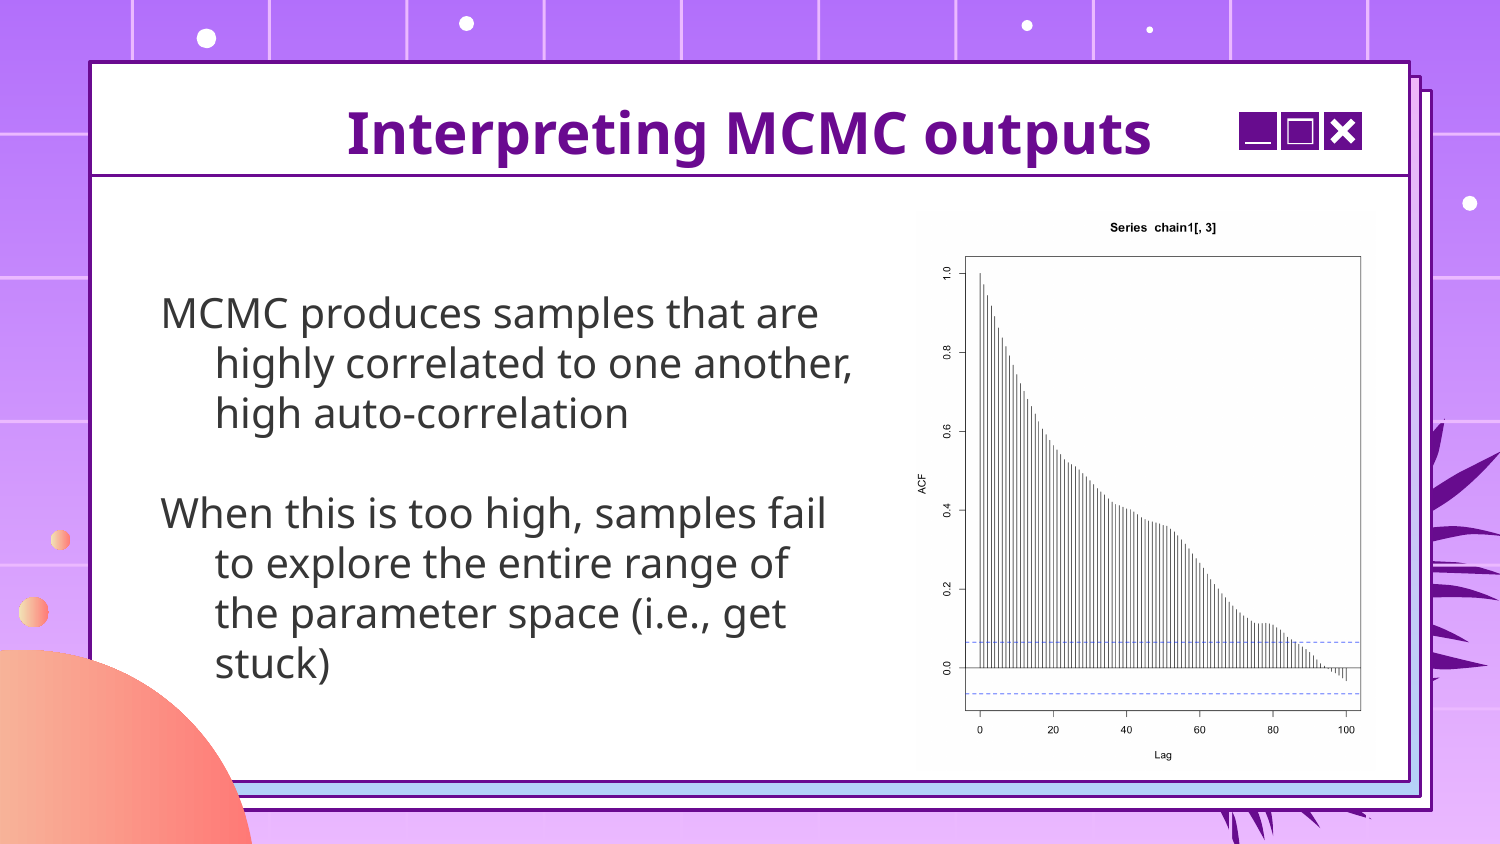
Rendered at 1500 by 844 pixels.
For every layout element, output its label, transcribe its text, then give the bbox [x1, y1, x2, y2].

text_box MCMC produces samples that are highly correlated to one another, high auto-correlation When this is too high, samples fail to explore the entire range of the parameter space (i.e., get stuck) [124, 349, 875, 725]
title Interpreting MCMC outputs [90, 90, 1410, 173]
picture [916, 211, 1376, 771]
text_box [285, 303, 911, 679]
